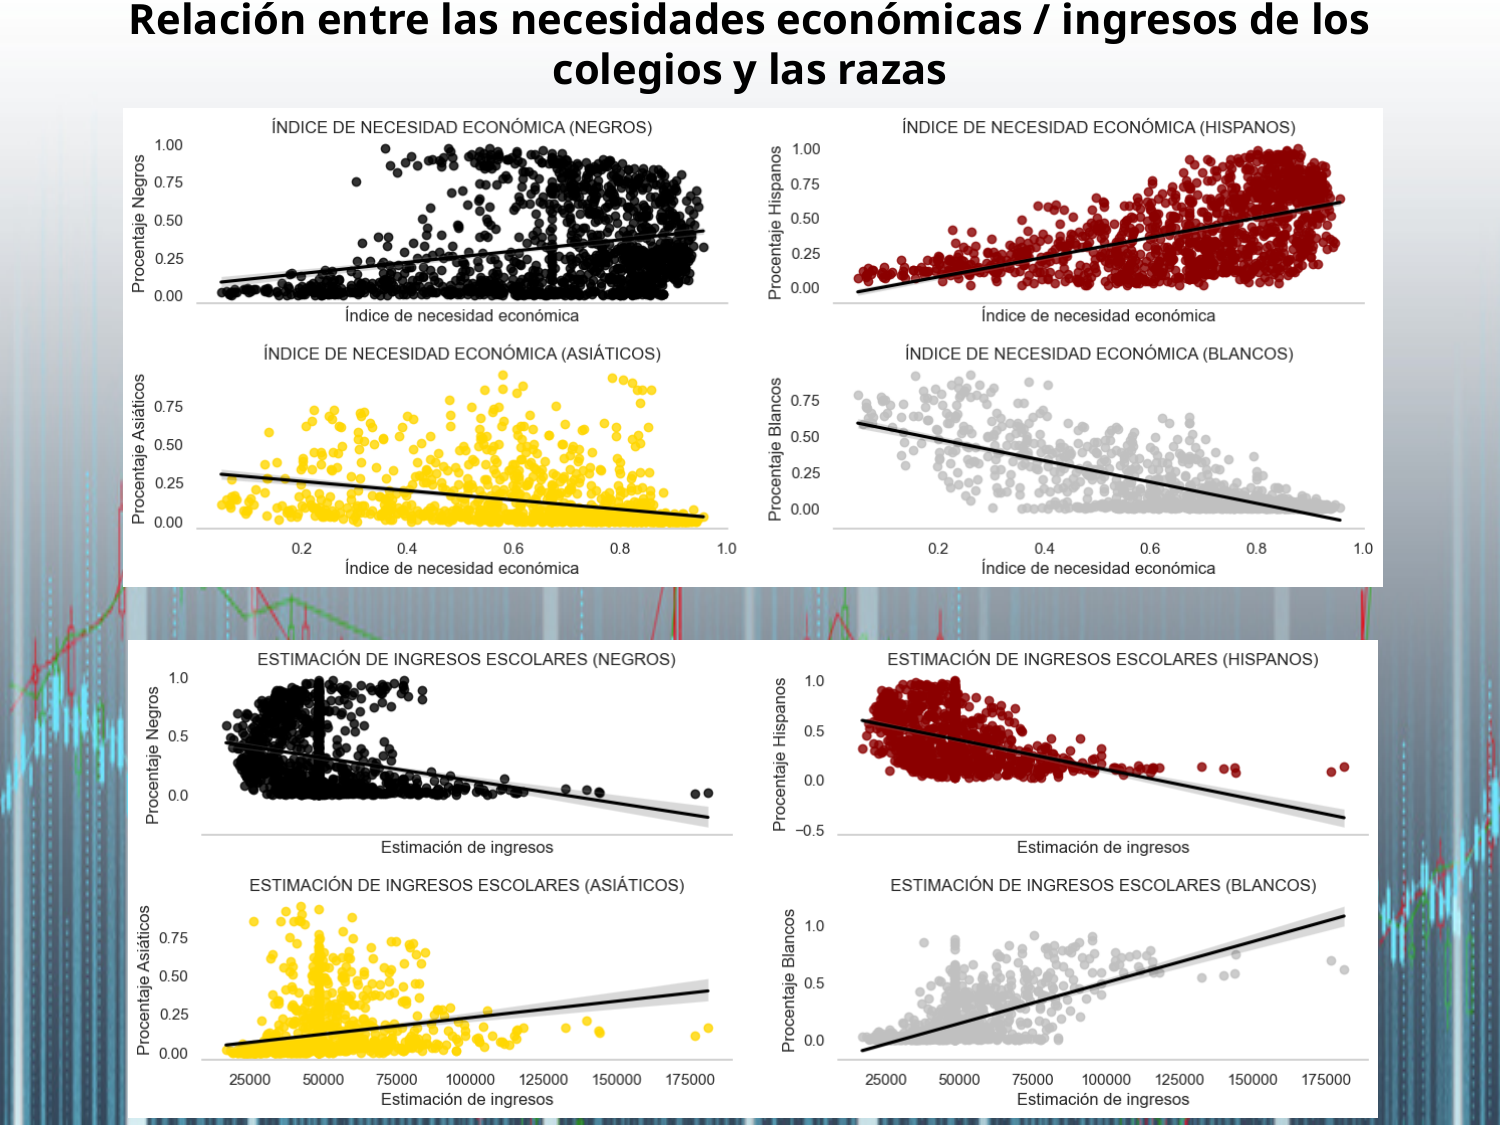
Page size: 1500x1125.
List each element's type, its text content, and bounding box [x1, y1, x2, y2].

picture [0, 0, 1500, 1125]
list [123, 108, 1383, 587]
text_box Relación entre las necesidades económicas / ingresos de los colegios y las razas [53, 0, 1447, 102]
